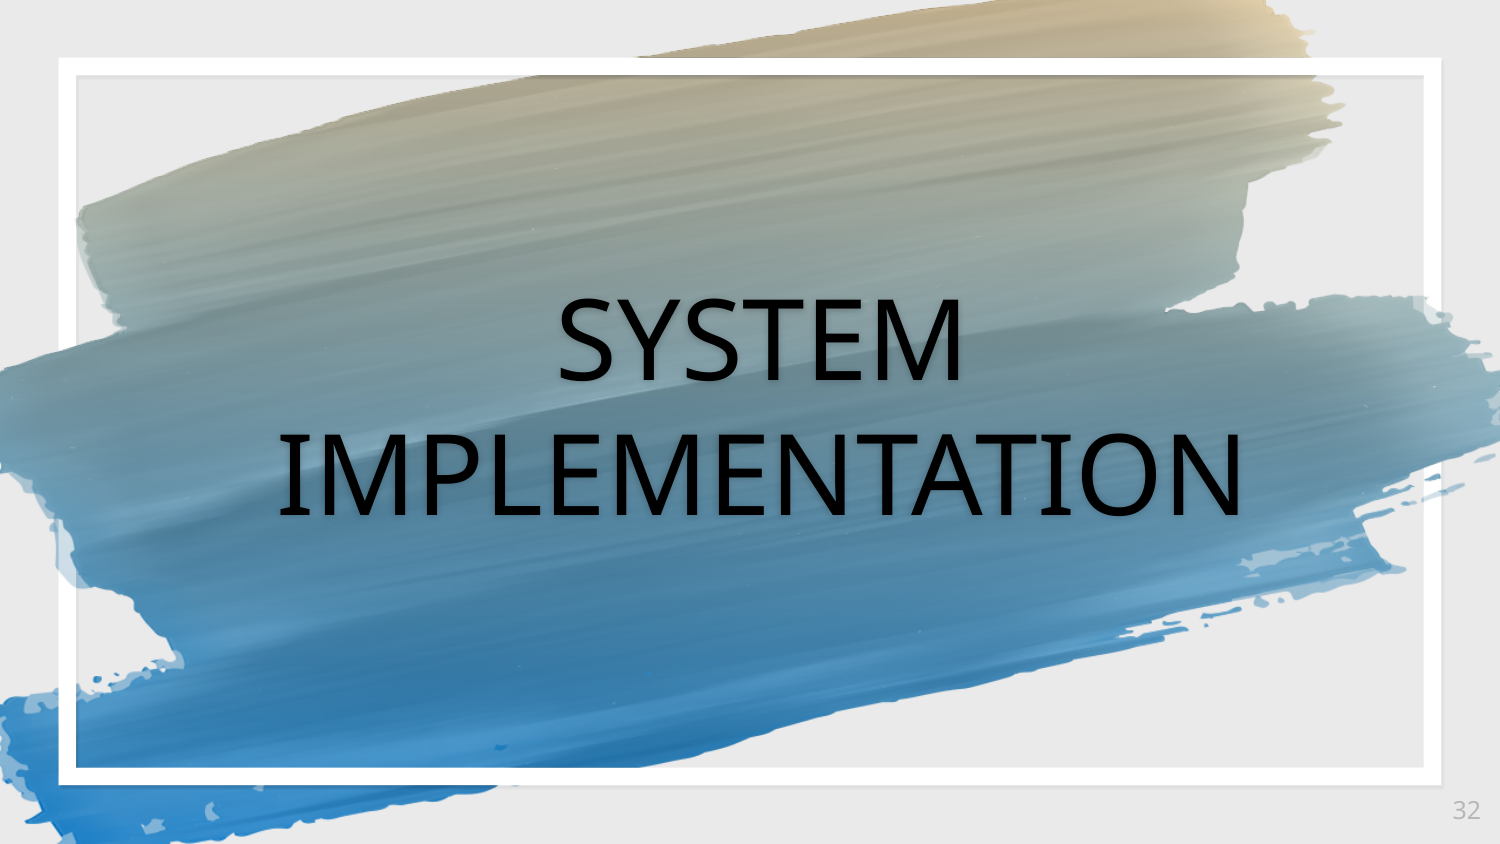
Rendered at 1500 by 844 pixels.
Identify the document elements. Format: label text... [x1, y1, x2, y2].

picture [0, 0, 1500, 844]
text_box SYSTEM IMPLEMENTATION [217, 307, 1309, 498]
slide_number 32 [1391, 779, 1482, 844]
